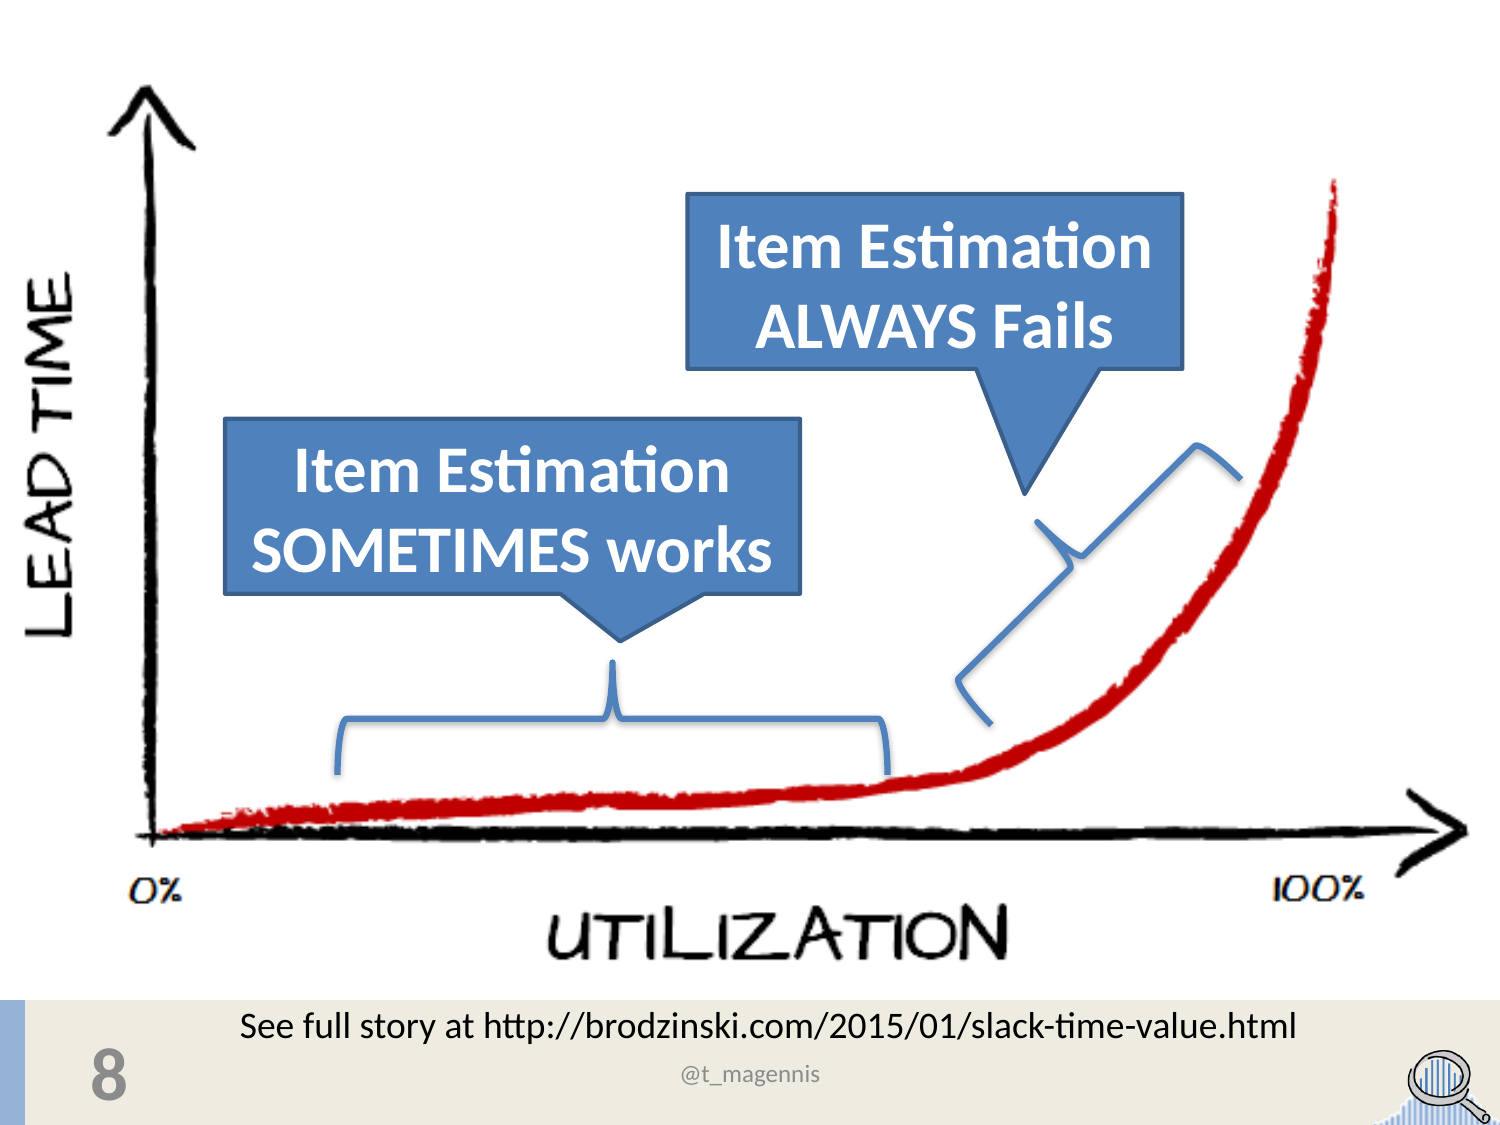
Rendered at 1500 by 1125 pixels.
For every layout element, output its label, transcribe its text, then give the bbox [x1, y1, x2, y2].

picture [1374, 1046, 1500, 1125]
footer @t_magennis [512, 1054, 988, 1103]
picture [0, 0, 1500, 1001]
slide_number 8 [75, 1040, 425, 1100]
text_box See full story at http://brodzinski.com/2015/01/slack-time-value.html [224, 1009, 1363, 1054]
